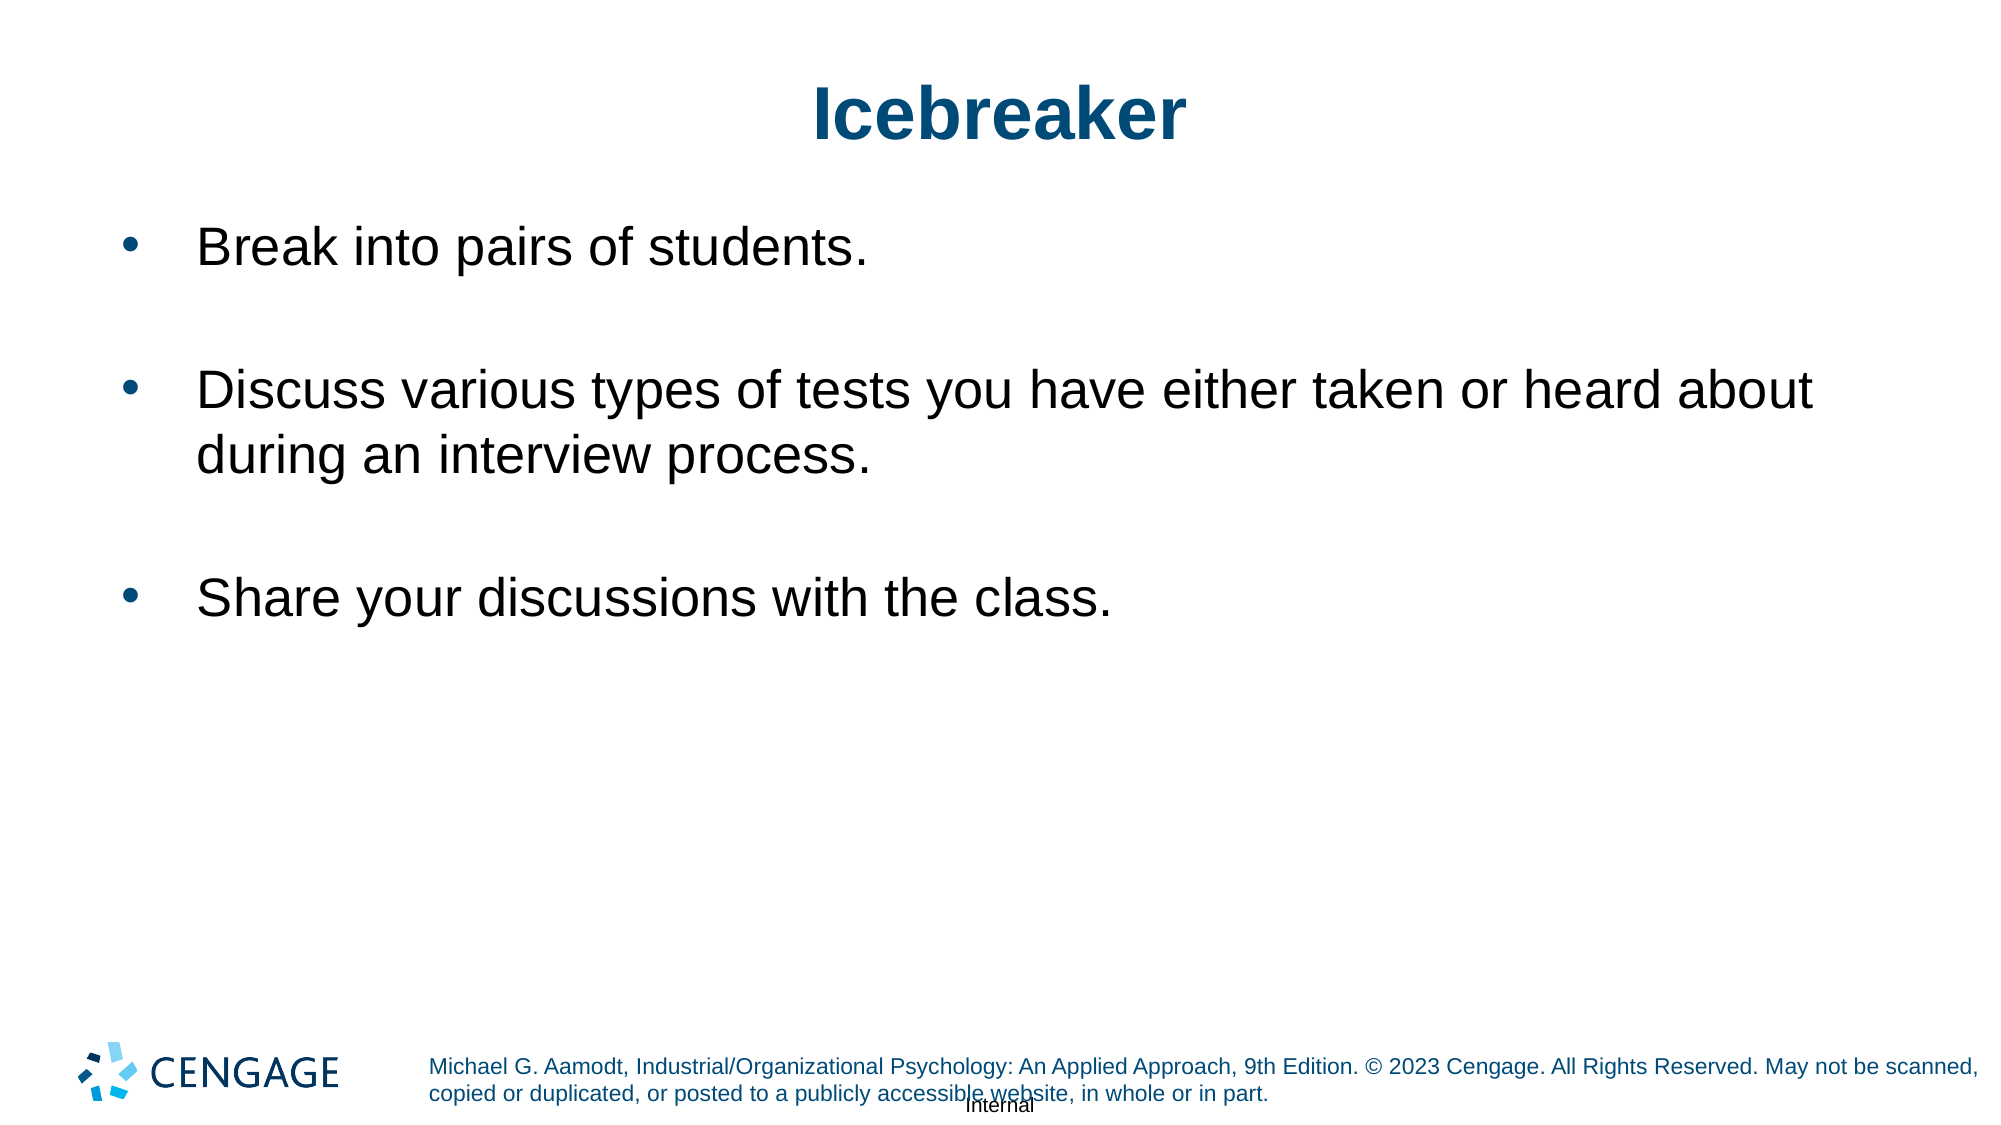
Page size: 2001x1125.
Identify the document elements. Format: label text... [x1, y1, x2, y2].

picture [78, 1042, 338, 1101]
list Break into pairs of students. Discuss various types of tests you have either taken or heard about during an interview process. Share your discussions with the class. [121, 211, 1880, 1000]
title Icebreaker [137, 59, 1863, 171]
